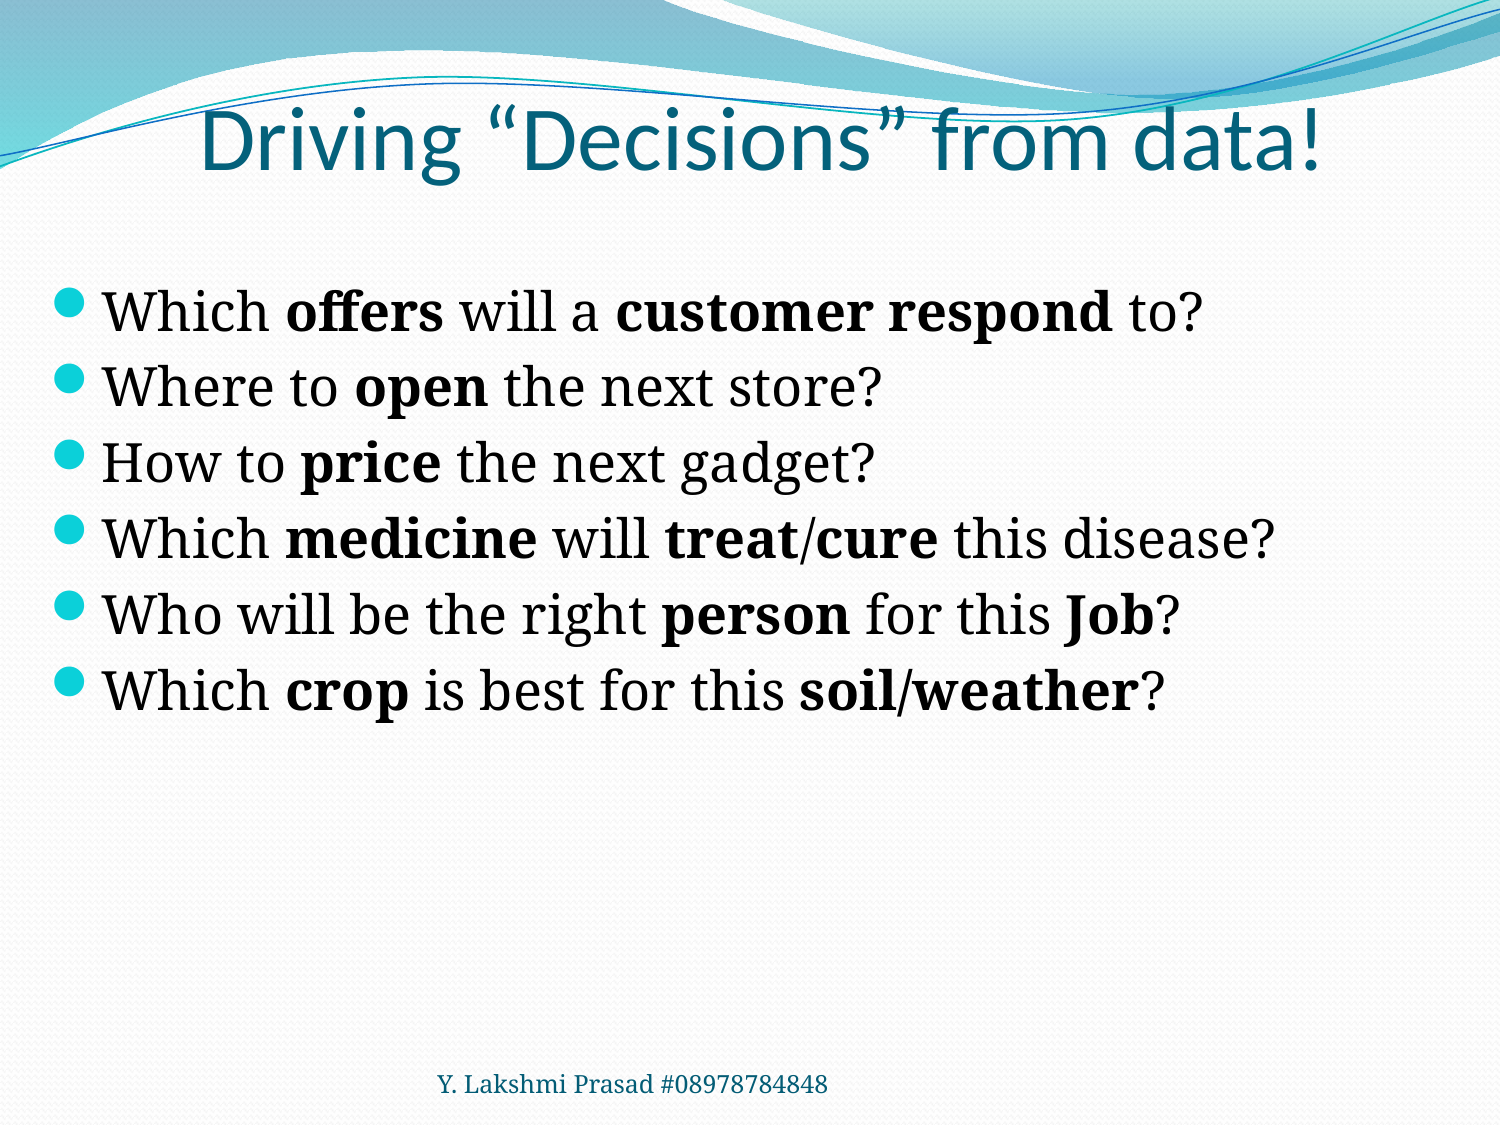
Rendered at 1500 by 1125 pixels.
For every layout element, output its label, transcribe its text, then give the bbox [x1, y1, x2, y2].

title Driving “Decisions” from data! [199, 70, 1442, 190]
list Which offers will a customer respond to? Where to open the next store? How to price the next gadget? Which medicine will treat/cure this disease? Who will be the right person for this Job? Which crop is best for this soil/weather? [35, 269, 1425, 1038]
footer Y. Lakshmi Prasad #08978784848 [437, 1042, 988, 1103]
